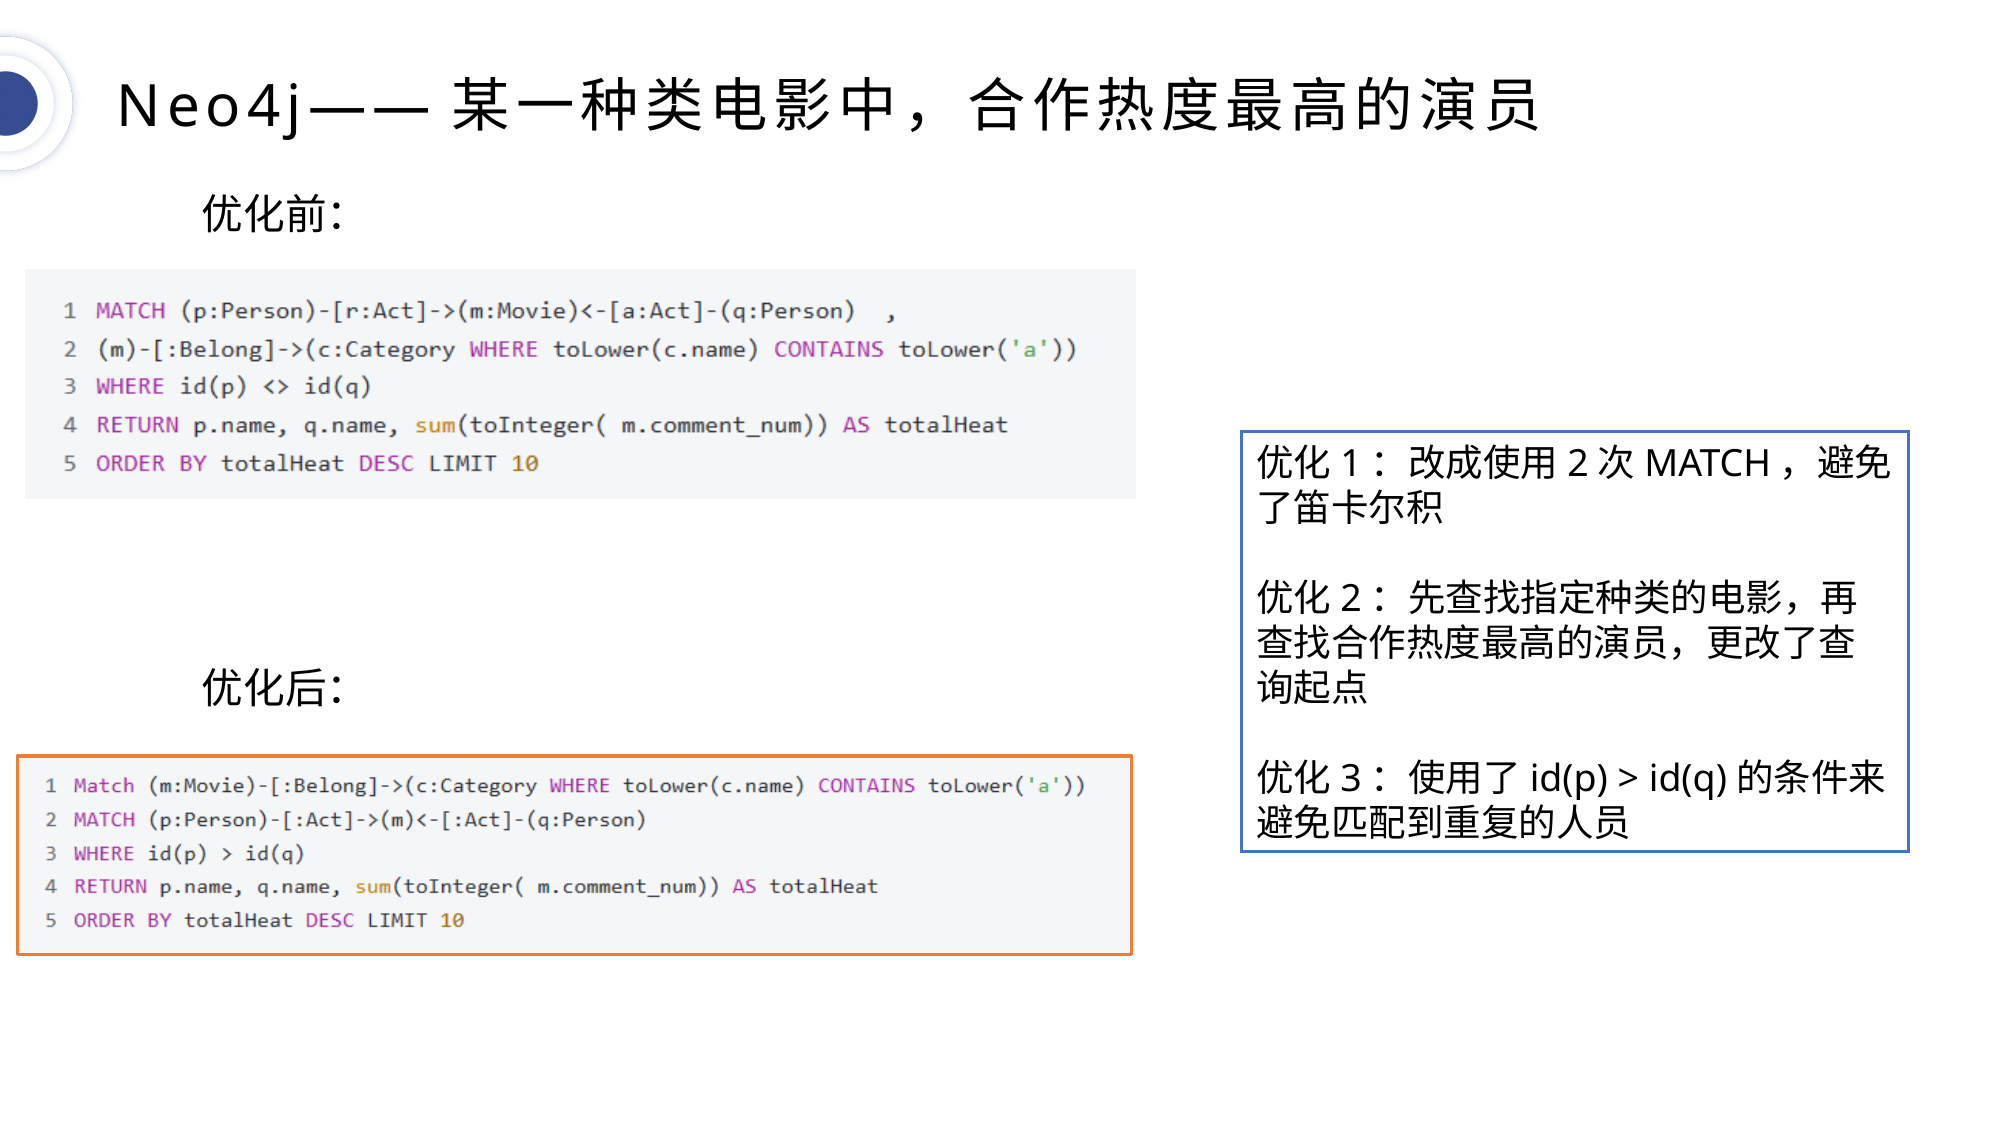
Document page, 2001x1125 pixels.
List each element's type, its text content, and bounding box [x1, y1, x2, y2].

text_box 优化后： [186, 654, 467, 719]
picture [25, 269, 1136, 499]
picture [18, 757, 1131, 953]
text_box 优化前： [186, 180, 467, 246]
text_box Neo4j——某一种类电影中，合作热度最高的演员 [101, 60, 1666, 146]
text_box 优化1：改成使用2次MATCH，避免了笛卡尔积 优化2：先查找指定种类的电影，再查找合作热度最高的演员，更改了查询起点 优化3：使用了id(p) > id(q)的条件来避免匹配到重复的人员 [1240, 430, 1910, 853]
picture [0, 24, 85, 183]
